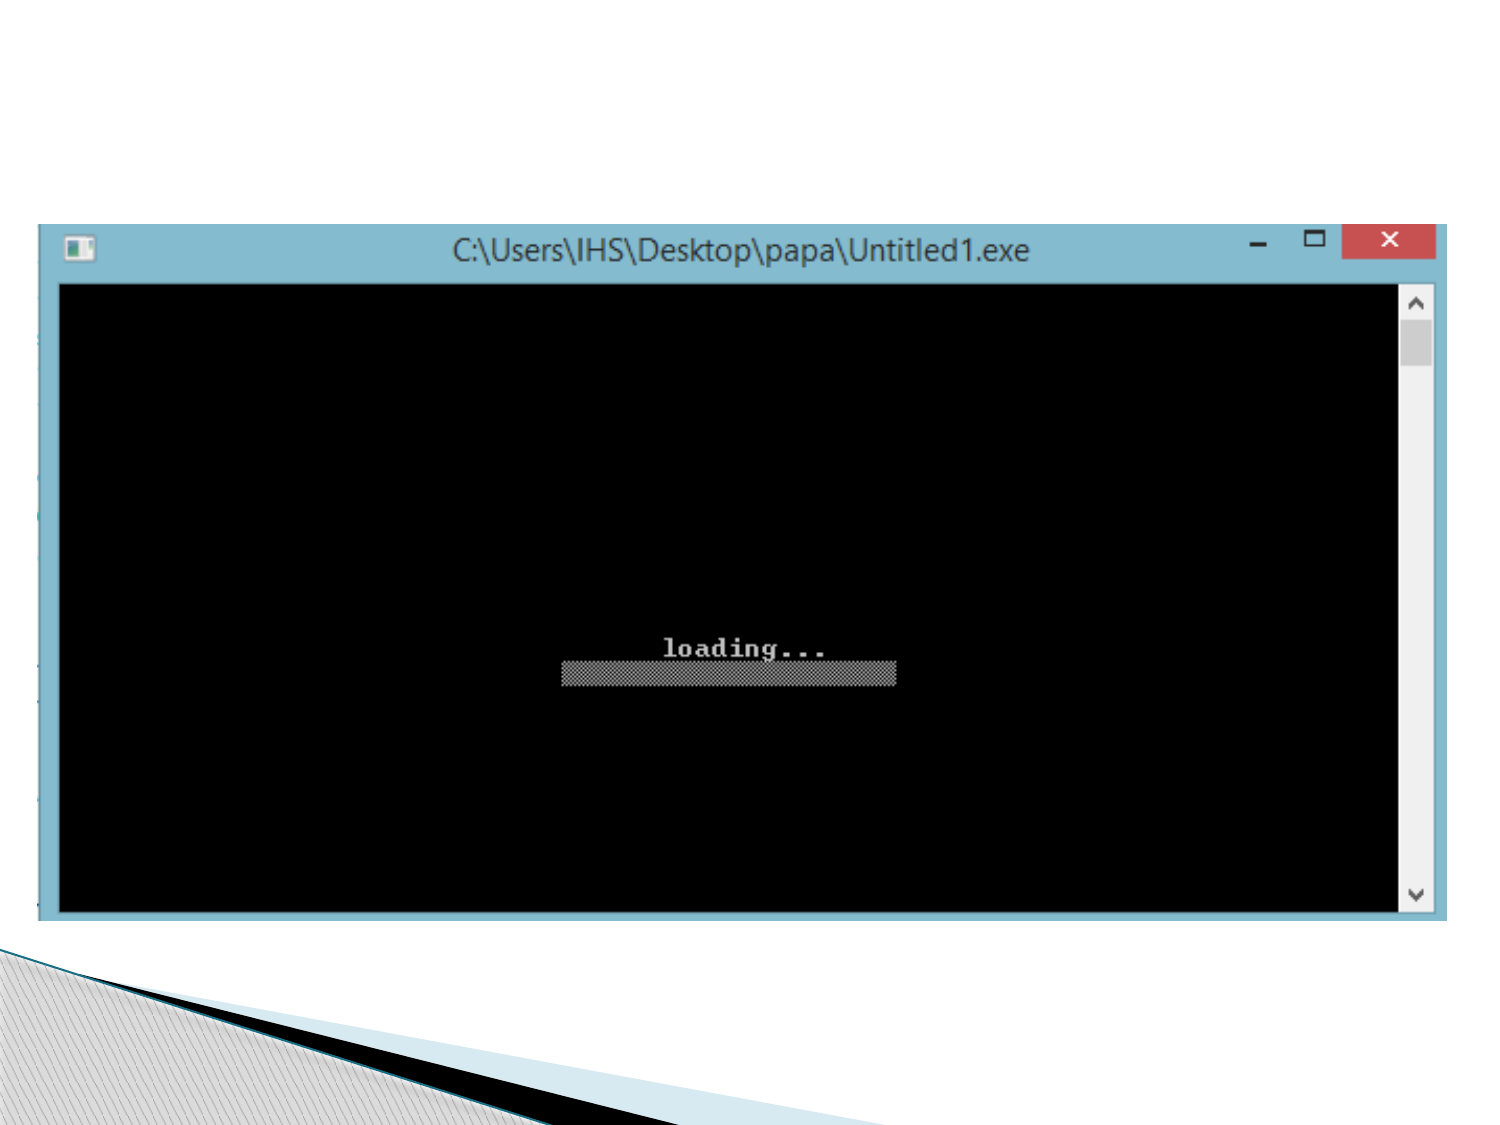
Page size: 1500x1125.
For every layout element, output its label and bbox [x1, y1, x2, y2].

list [37, 224, 1447, 922]
